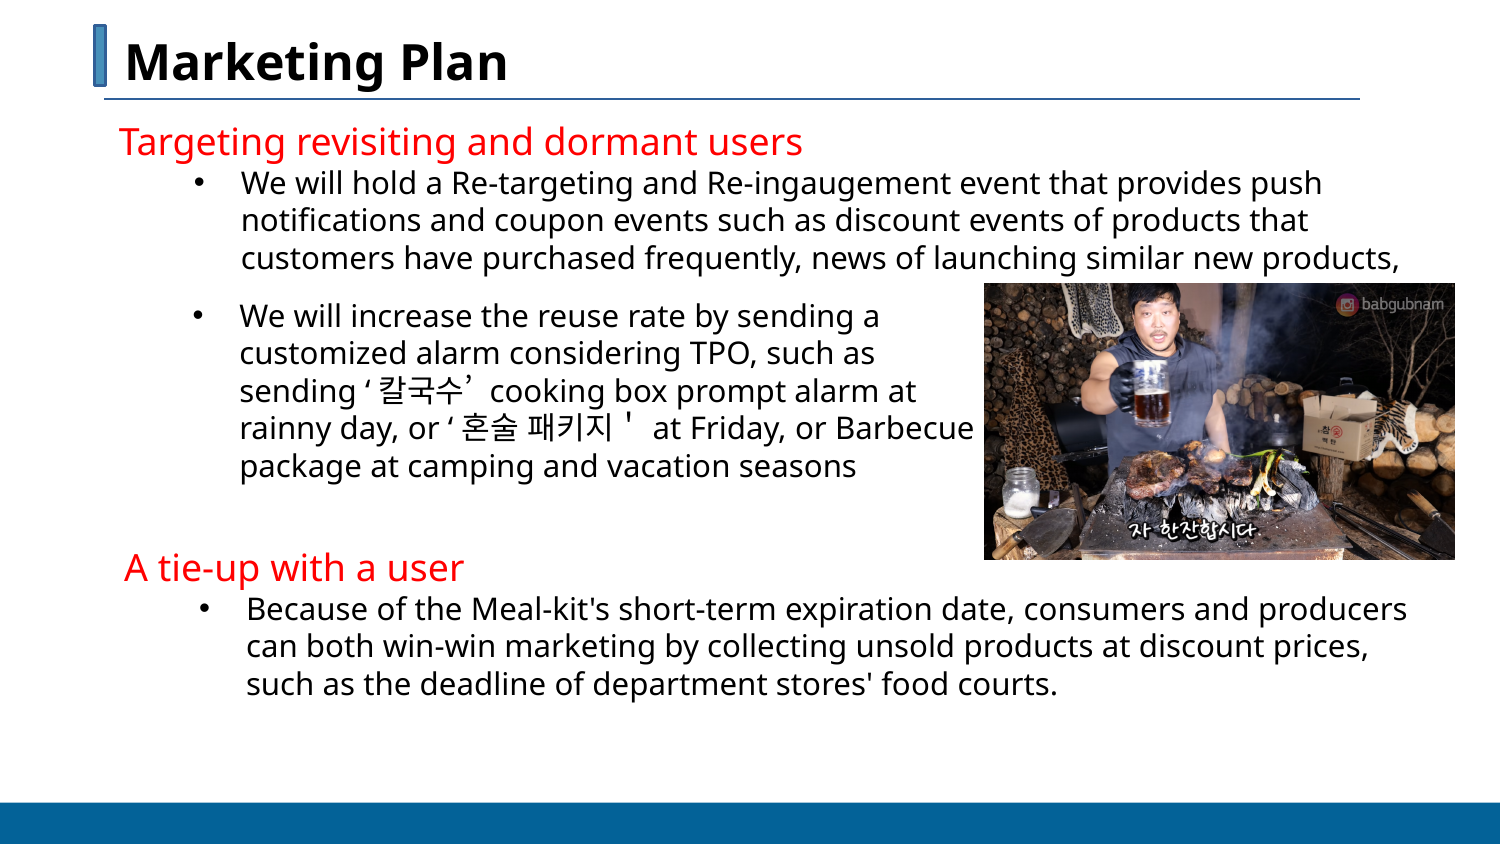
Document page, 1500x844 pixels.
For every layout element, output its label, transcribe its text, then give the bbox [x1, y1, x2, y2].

text_box Targeting revisiting and dormant users We will hold a Re-targeting and Re-ingaugement event that provides push notifications and coupon events such as discount events of products that customers have purchased frequently, news of launching similar new products, [104, 110, 1418, 358]
picture [983, 283, 1456, 561]
text_box We will increase the reuse rate by sending a customized alarm considering TPO, such as sending ‘칼국수’ cooking box prompt alarm at rainny day, or ‘혼술 패키지＇at Friday, or Barbecue package at camping and vacation seasons [177, 288, 977, 491]
text_box [0, 801, 1500, 844]
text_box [93, 22, 1383, 100]
text_box A tie-up with a user Because of the Meal-kit's short-term expiration date, consumers and producers can both win-win marketing by collecting unsold products at discount prices, such as the deadline of department stores' food courts. [109, 536, 1453, 799]
